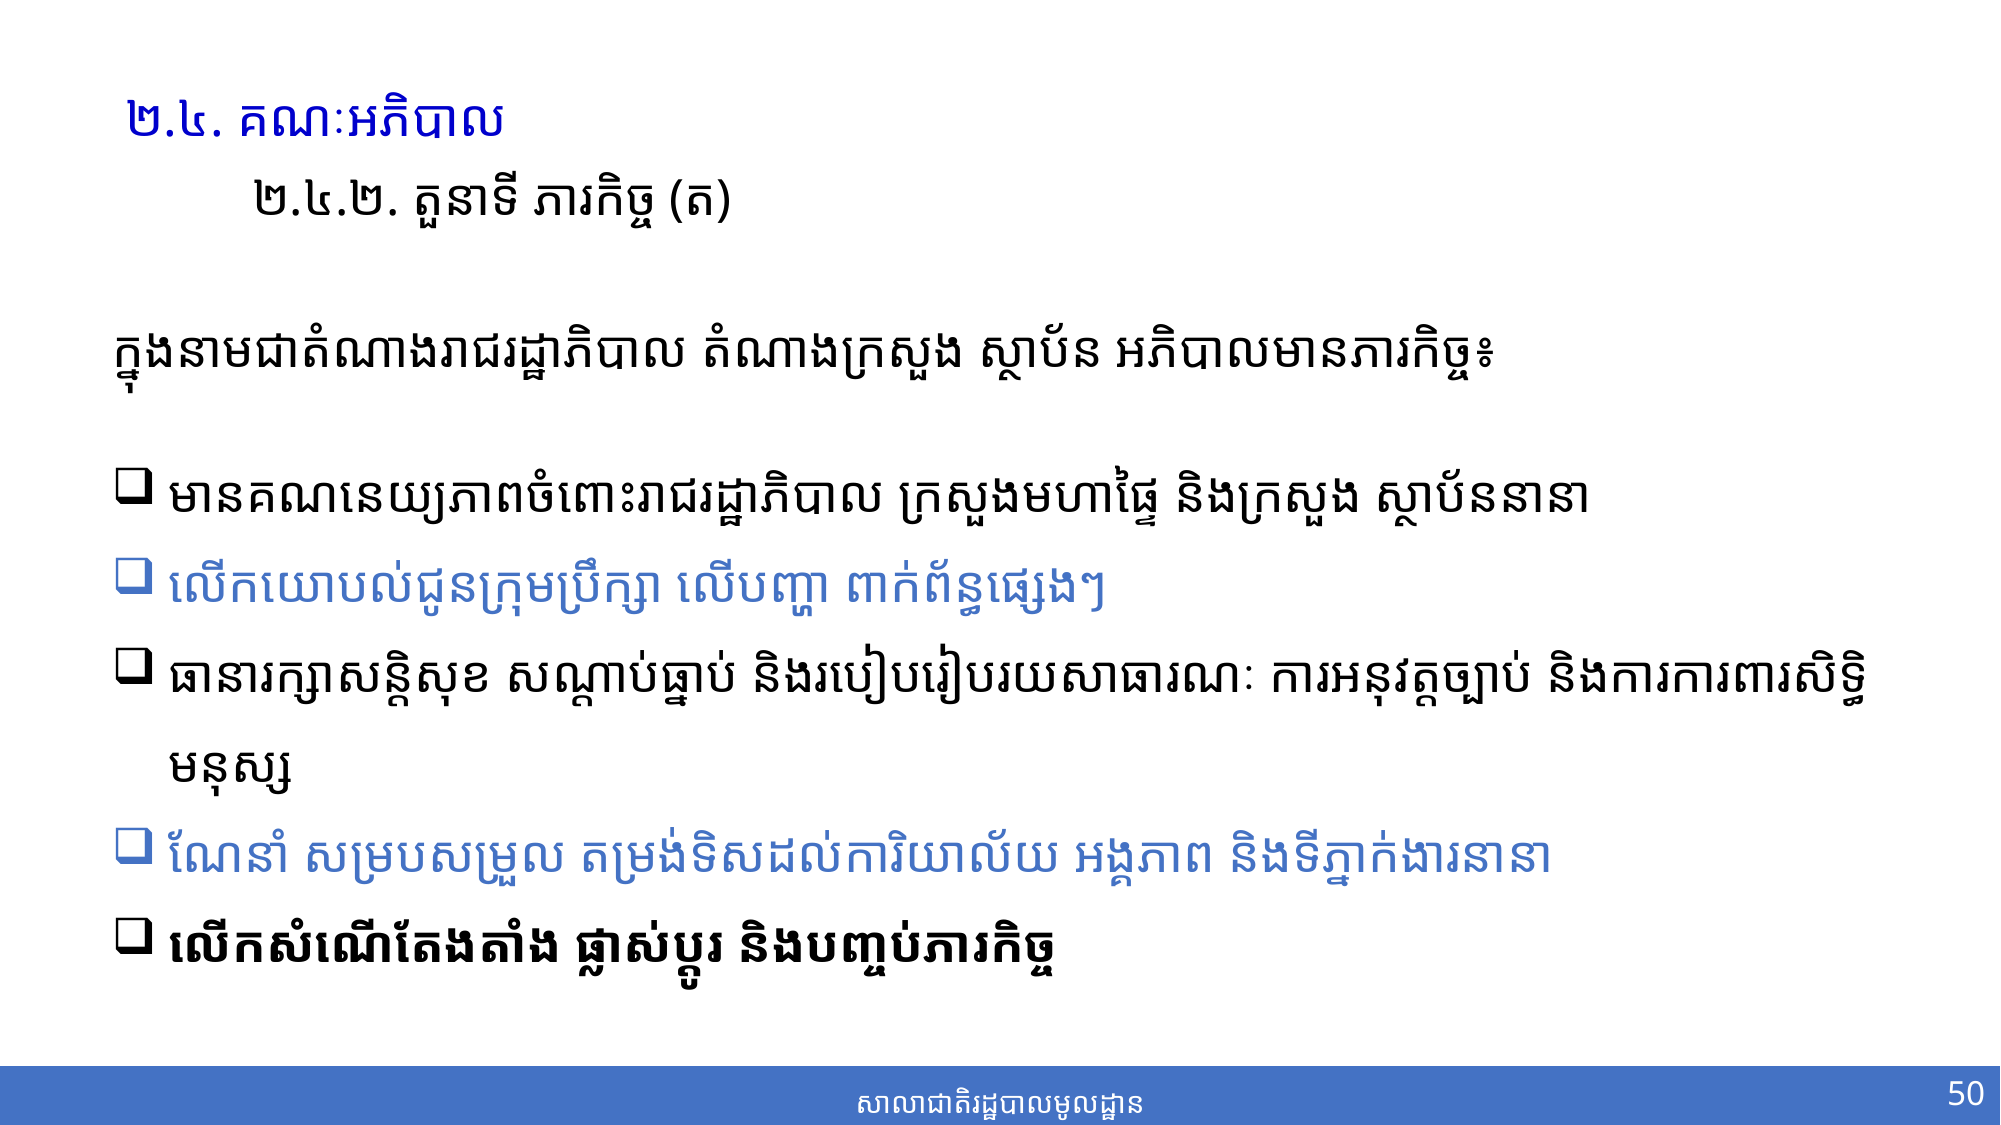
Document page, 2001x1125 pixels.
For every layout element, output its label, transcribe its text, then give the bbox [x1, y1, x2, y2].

slide_number 50 [1550, 1065, 2000, 1125]
text_box ២.៤. គណៈអភិបាល [0, 11, 714, 157]
text_box ស២.៤.២. តួនាទី ភារកិច្ច (ត) [191, 157, 747, 233]
text_box ក្នុងនាមជាតំណាងរាជរដ្ឋាភិបាល​ តំណាងក្រសួង ស្ថាប័ន អភិបាលមានភារកិច្ច៖ [31, 280, 1579, 385]
text_box មានគណនេយ្យភាពចំពោះរាជរដ្ឋាភិបាល​ ក្រសួងមហាផ្ទៃ និងក្រសួង ស្ថាប័ននានា លើកយោបល់ជូនក្រុមប្រឹក្សា លើបញ្ហា ពាក់ព័ន្ធផ្សេងៗ ធានារក្សាសន្តិសុខ សណ្តាប់ធ្នាប់ និងរបៀបរៀបរយសាធារណៈ ការអនុវត្តច្បាប់ និងការការពារសិទ្ធិ​មនុស្ស ណែនាំ សម្របសម្រួល តម្រង់ទិសដល់ការិយាល័យ អង្គភាព និងទីភ្នាក់ងារនានា លើកសំណើតែងតាំង ផ្លាស់ប្តូរ និងបញ្ចប់ភារកិច្ច [0, 425, 2000, 981]
